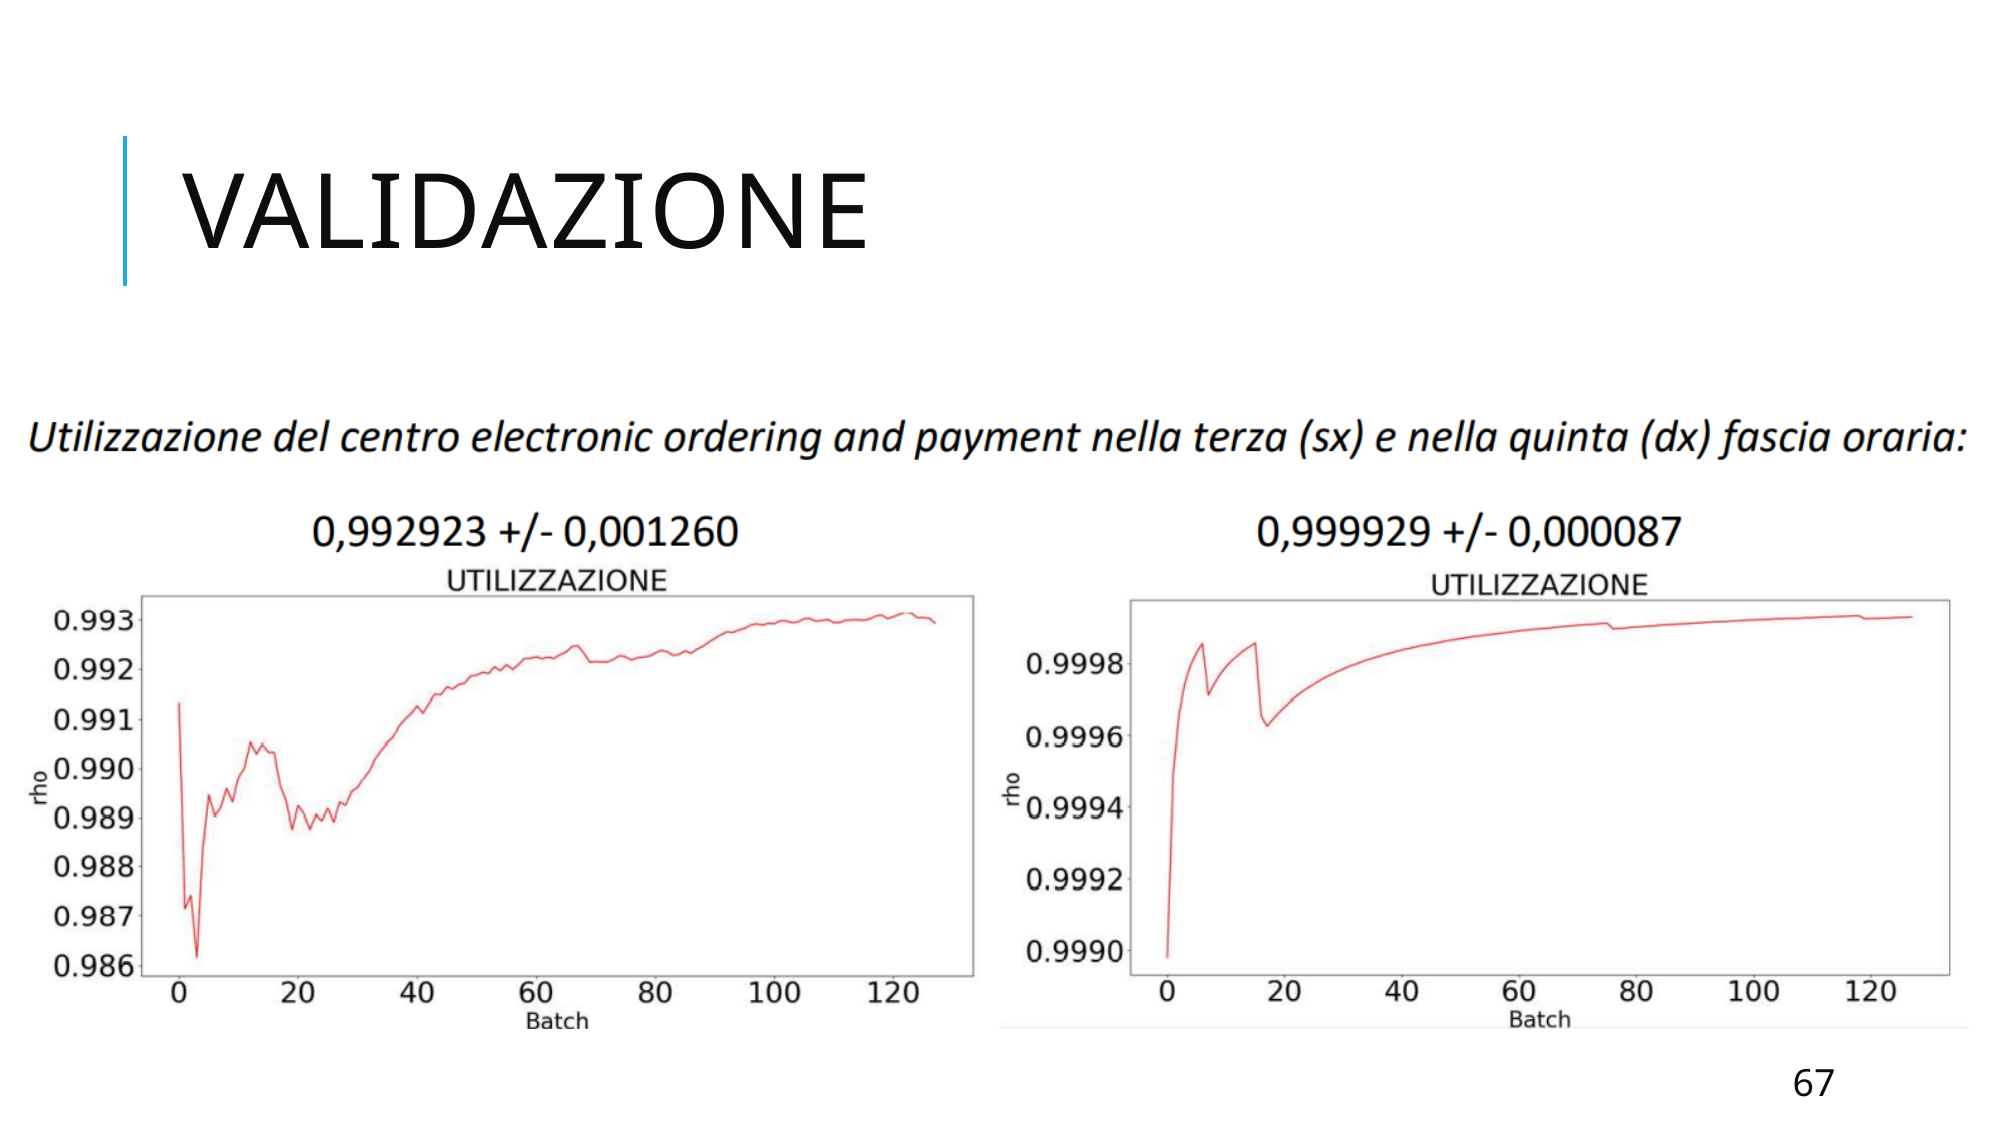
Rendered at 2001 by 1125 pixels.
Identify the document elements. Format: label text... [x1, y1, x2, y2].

picture [20, 417, 1980, 1030]
slide_number 67 [1777, 1061, 1938, 1107]
title validazione [168, 96, 1763, 342]
